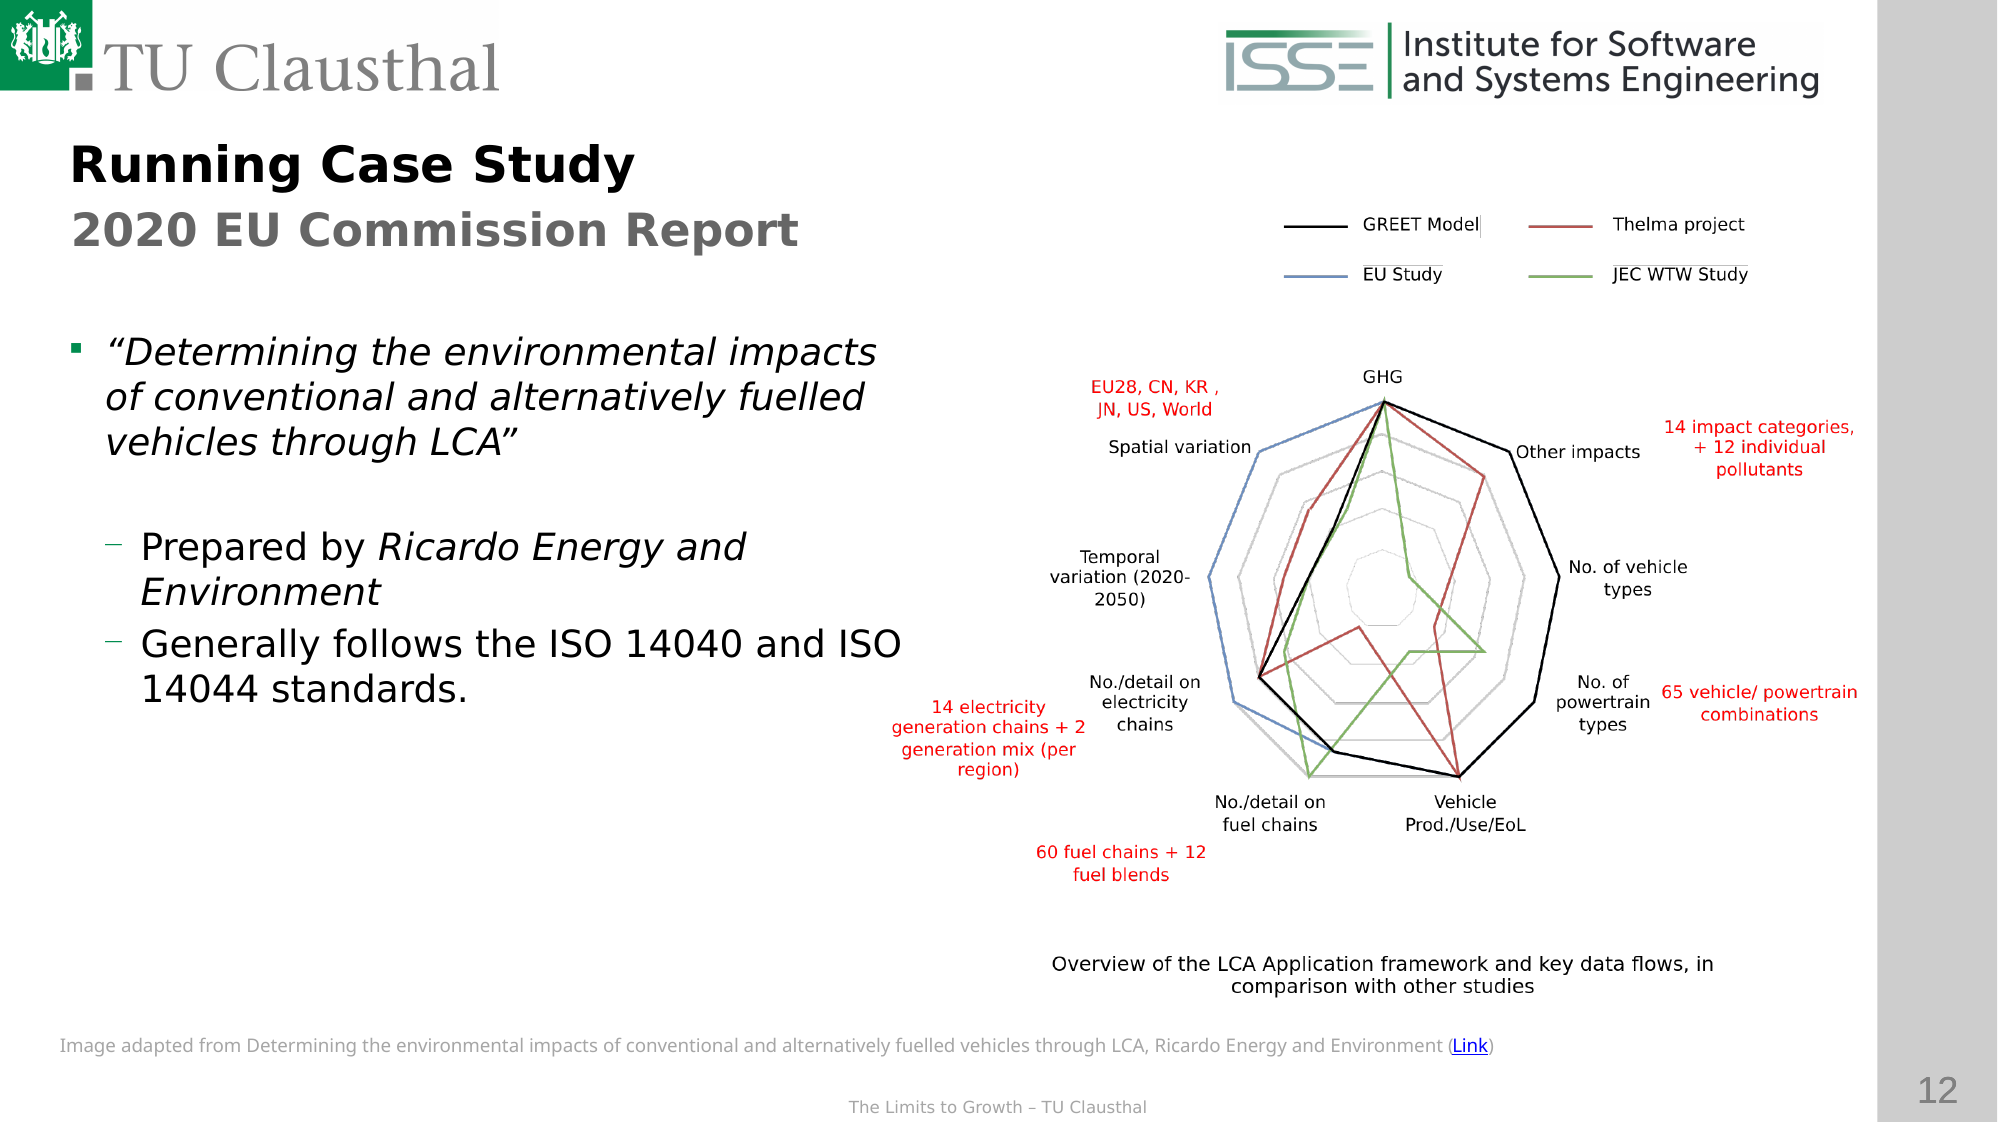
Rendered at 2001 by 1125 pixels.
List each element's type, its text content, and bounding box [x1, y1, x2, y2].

text_box Image adapted from Determining the environmental impacts of conventional and alternatively fuelled vehicles through LCA, Ricardo Energy and Environment (Link) [45, 1026, 1875, 1067]
picture [882, 214, 1868, 1003]
picture [0, 0, 499, 91]
text_box Running Case Study [54, 125, 1817, 206]
text_box 2020 EU Commission Report [70, 188, 1768, 269]
text_box “Determining the environmental impacts of conventional and alternatively fuelled vehicles through LCA” Prepared by Ricardo Energy and Environment Generally follows the ISO 14040 and ISO 14044 standards. More info on points, percentages, etc. follow on the next slides (Examination) [54, 207, 937, 1026]
picture [1218, 22, 1824, 105]
